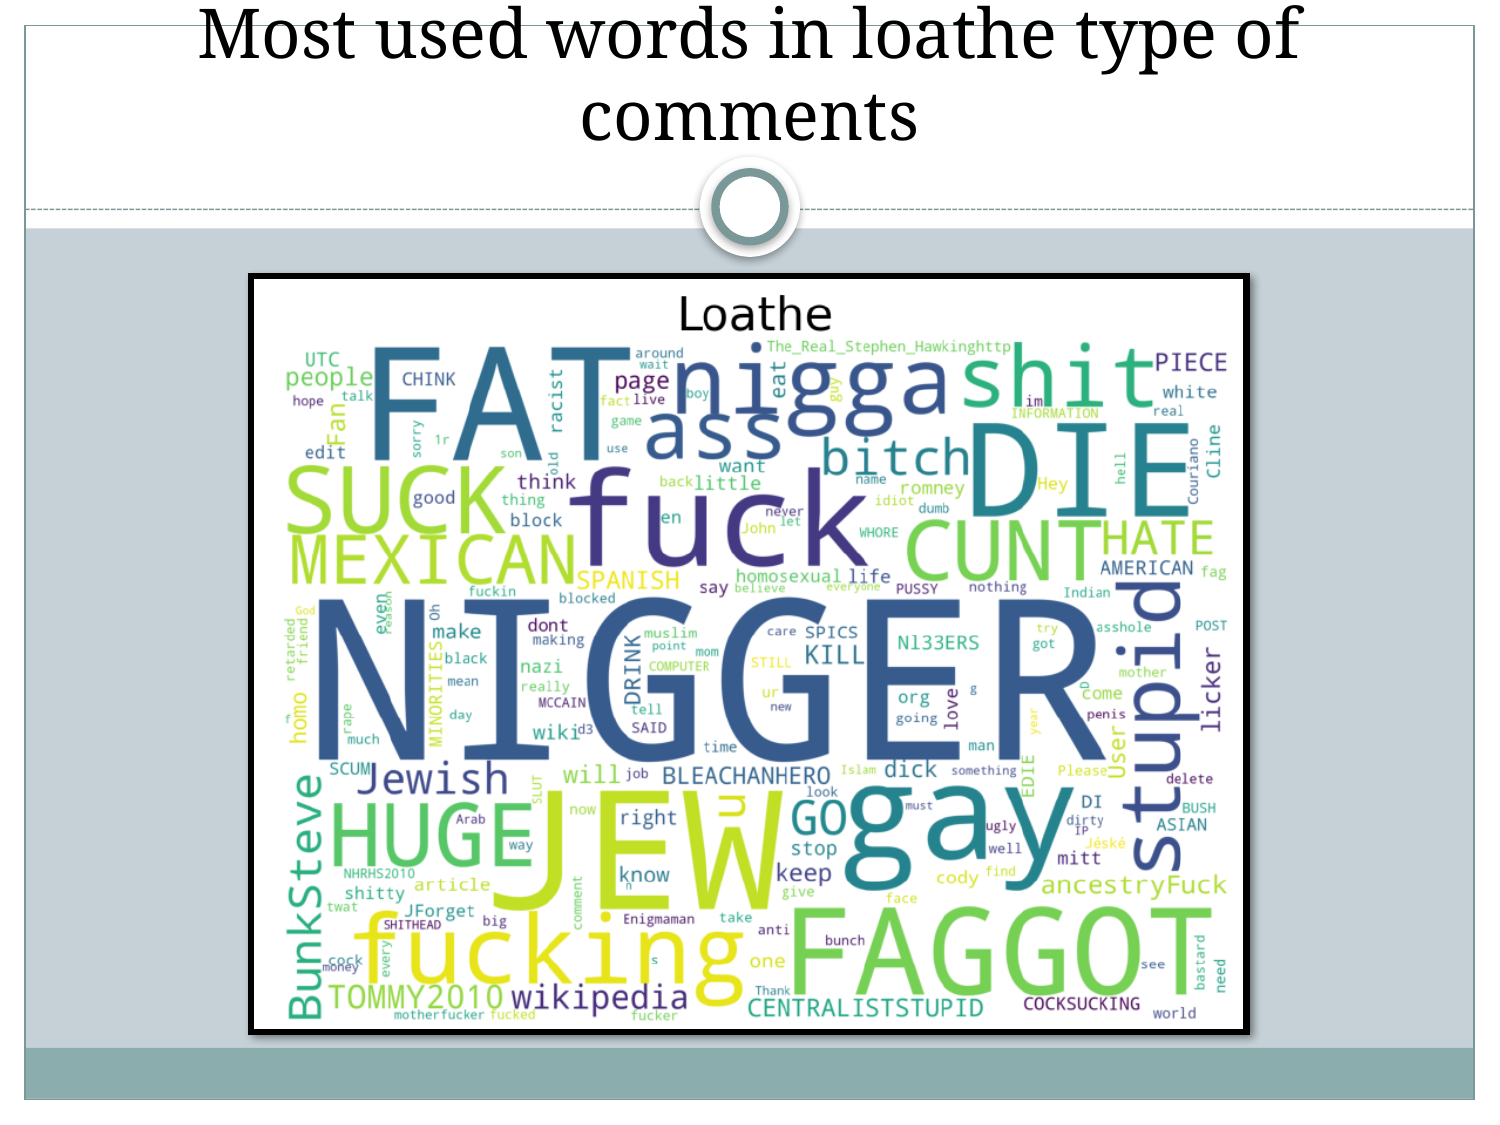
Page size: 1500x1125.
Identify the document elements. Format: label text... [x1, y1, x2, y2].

title Most used words in loathe type of comments [49, 37, 1450, 162]
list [253, 278, 1244, 1030]
